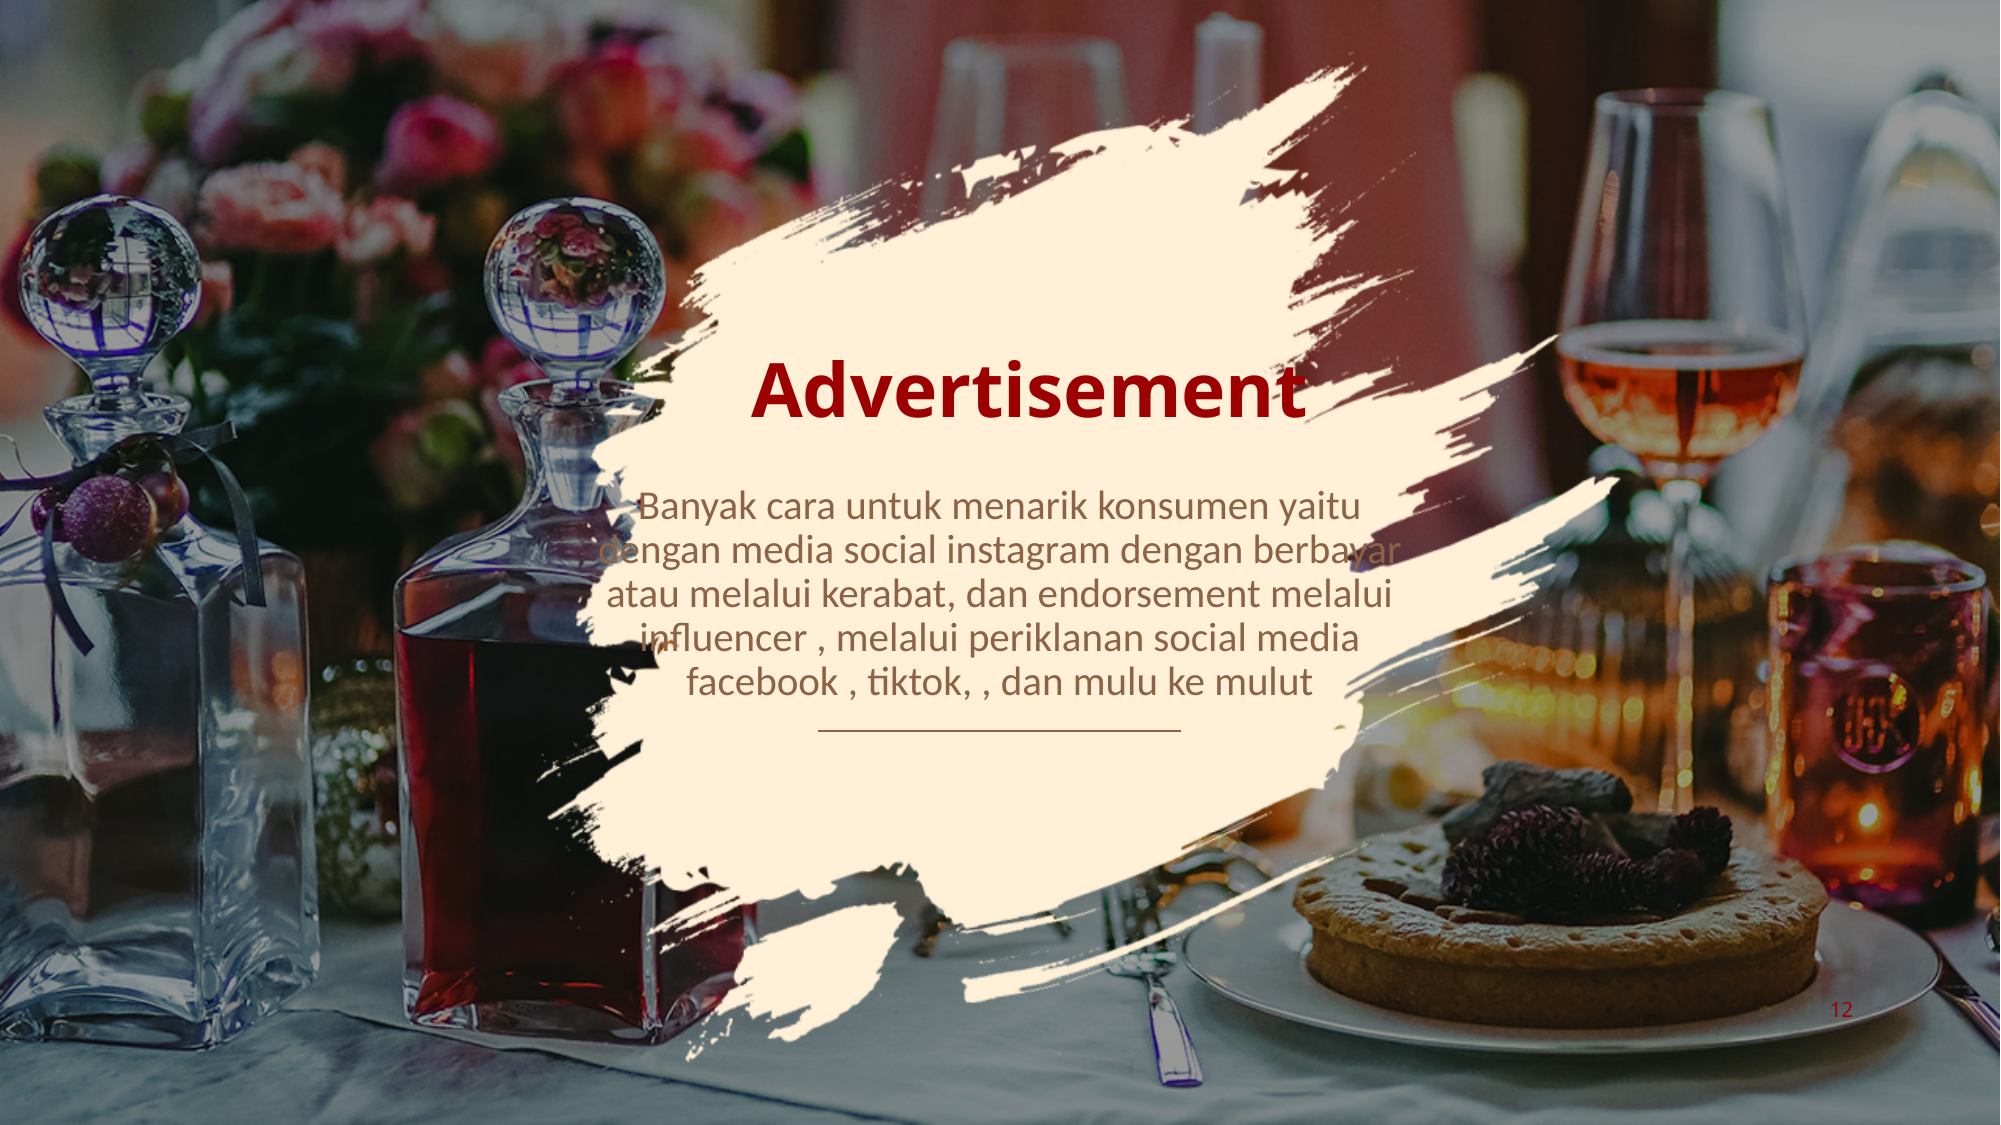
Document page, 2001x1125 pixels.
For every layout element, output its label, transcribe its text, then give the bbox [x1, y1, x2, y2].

picture [0, 0, 2000, 1125]
slide_number 12 [1811, 980, 1872, 1041]
title Advertisement [638, 260, 1421, 442]
subtitle Banyak cara untuk menarik konsumen yaitu dengan media social instagram dengan berbayar atau melalui kerabat, dan endorsement melalui influencer , melalui periklanan social media facebook , tiktok, , dan mulu ke mulut [578, 476, 1422, 718]
